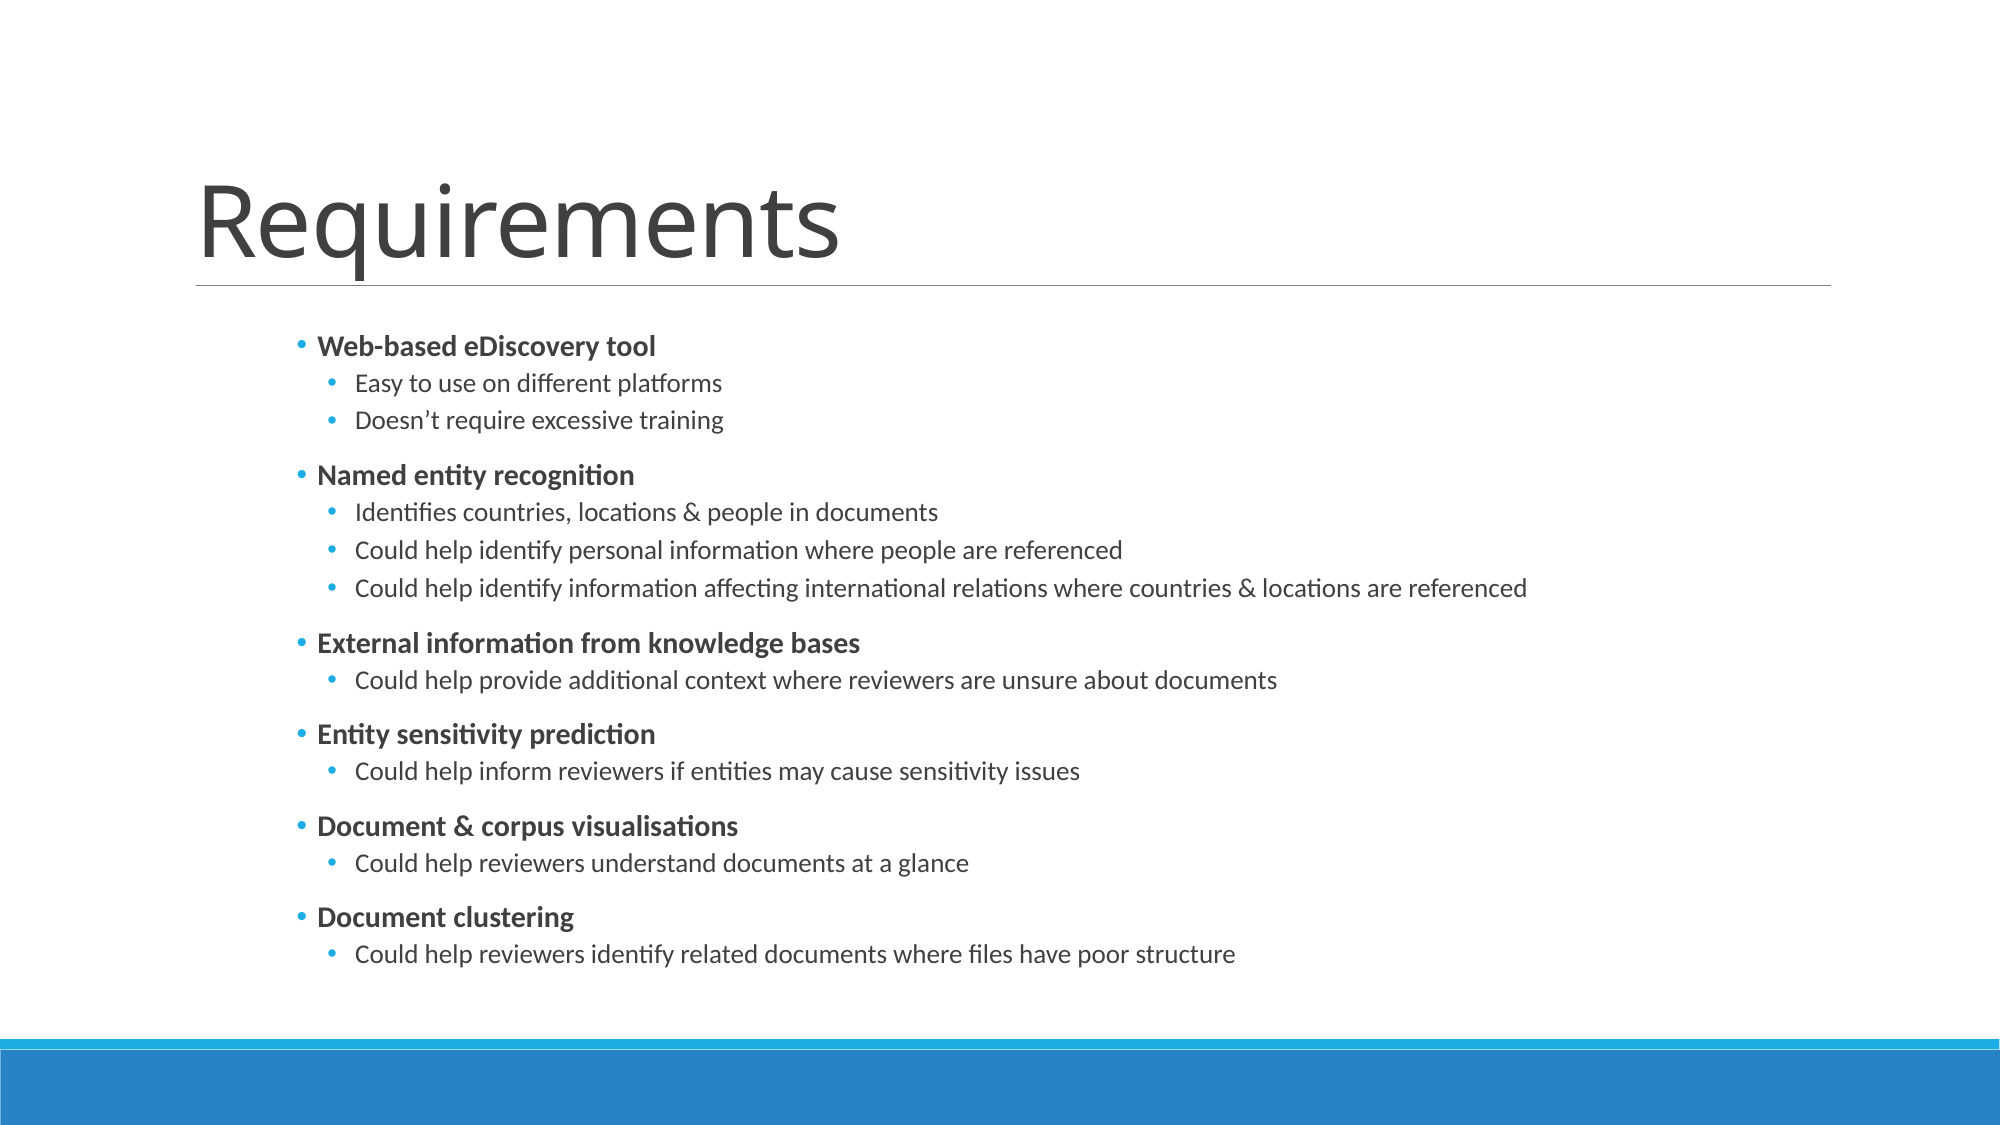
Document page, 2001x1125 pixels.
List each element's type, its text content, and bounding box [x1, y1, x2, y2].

list Web-based eDiscovery tool Easy to use on different platforms Doesn’t require excessive training Named entity recognition Identifies countries, locations & people in documents Could help identify personal information where people are referenced Could help identify information affecting international relations where countries & locations are referenced External information from knowledge bases Could help provide additional context where reviewers are unsure about documents Entity sensitivity prediction Could help inform reviewers if entities may cause sensitivity issues Document & corpus visualisations Could help reviewers understand documents at a glance Document clustering Could help reviewers identify related documents where files have poor structure [296, 322, 1704, 983]
title Requirements [180, 47, 1830, 285]
